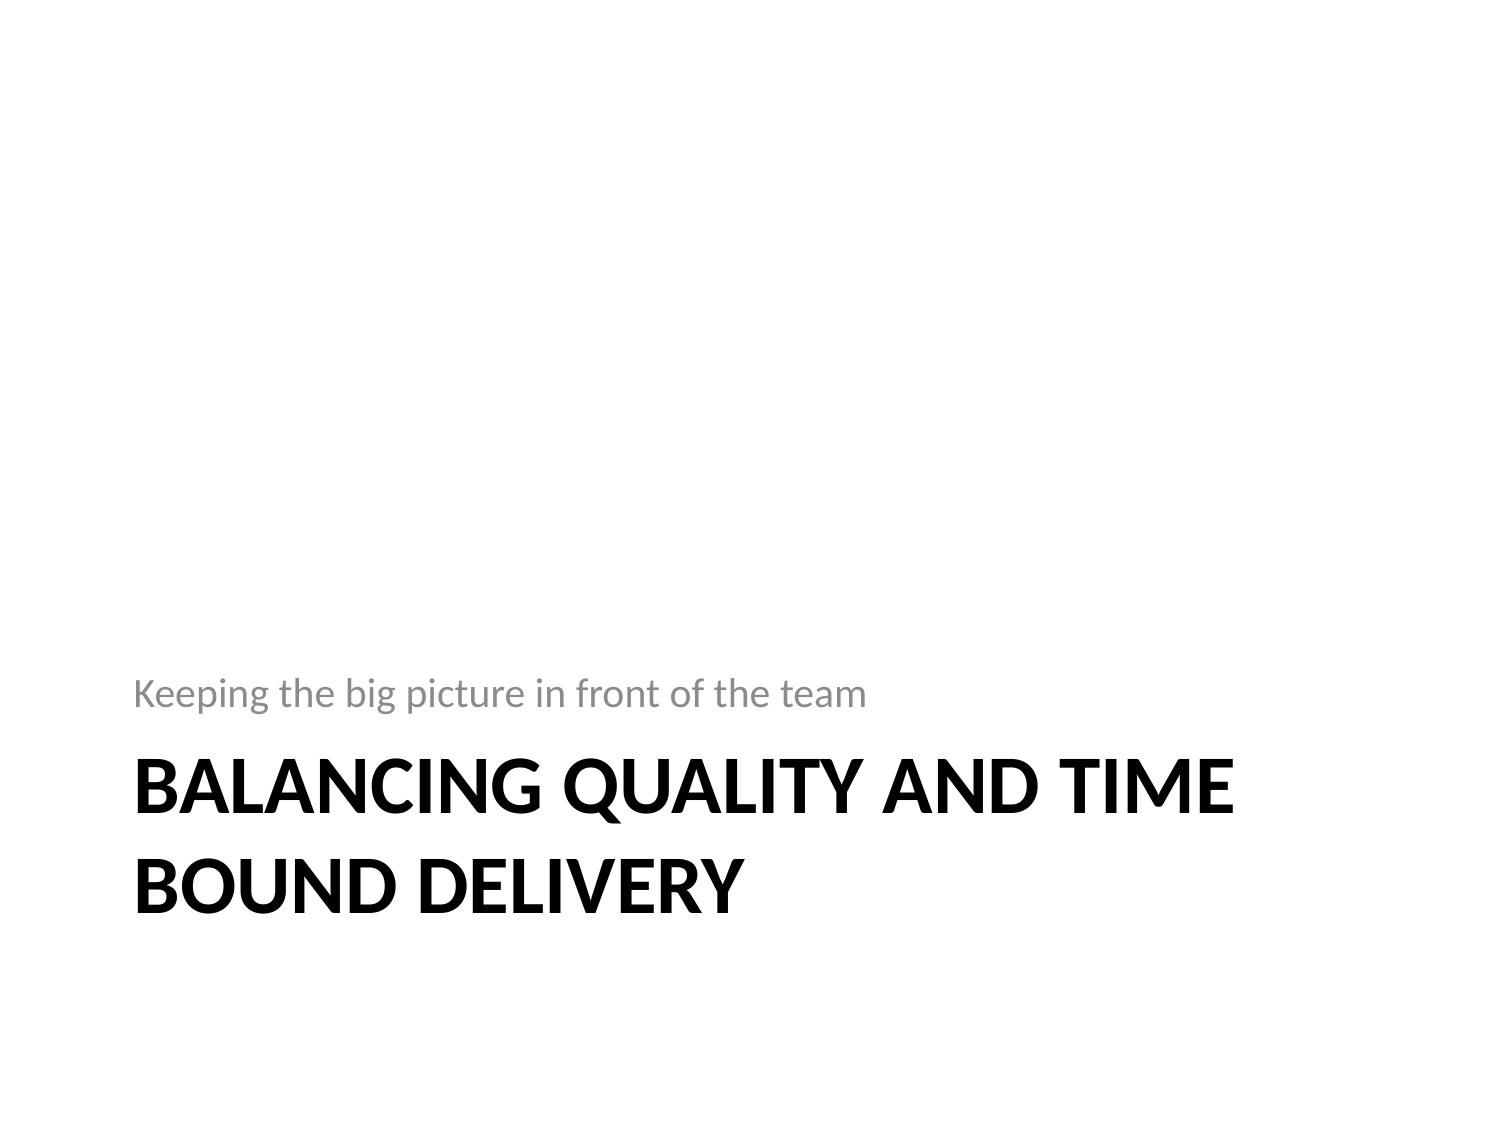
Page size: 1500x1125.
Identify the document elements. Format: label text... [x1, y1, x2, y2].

list Keeping the big picture in front of the team [118, 476, 1394, 723]
title Balancing Quality and Time Bound Delivery [118, 723, 1394, 947]
